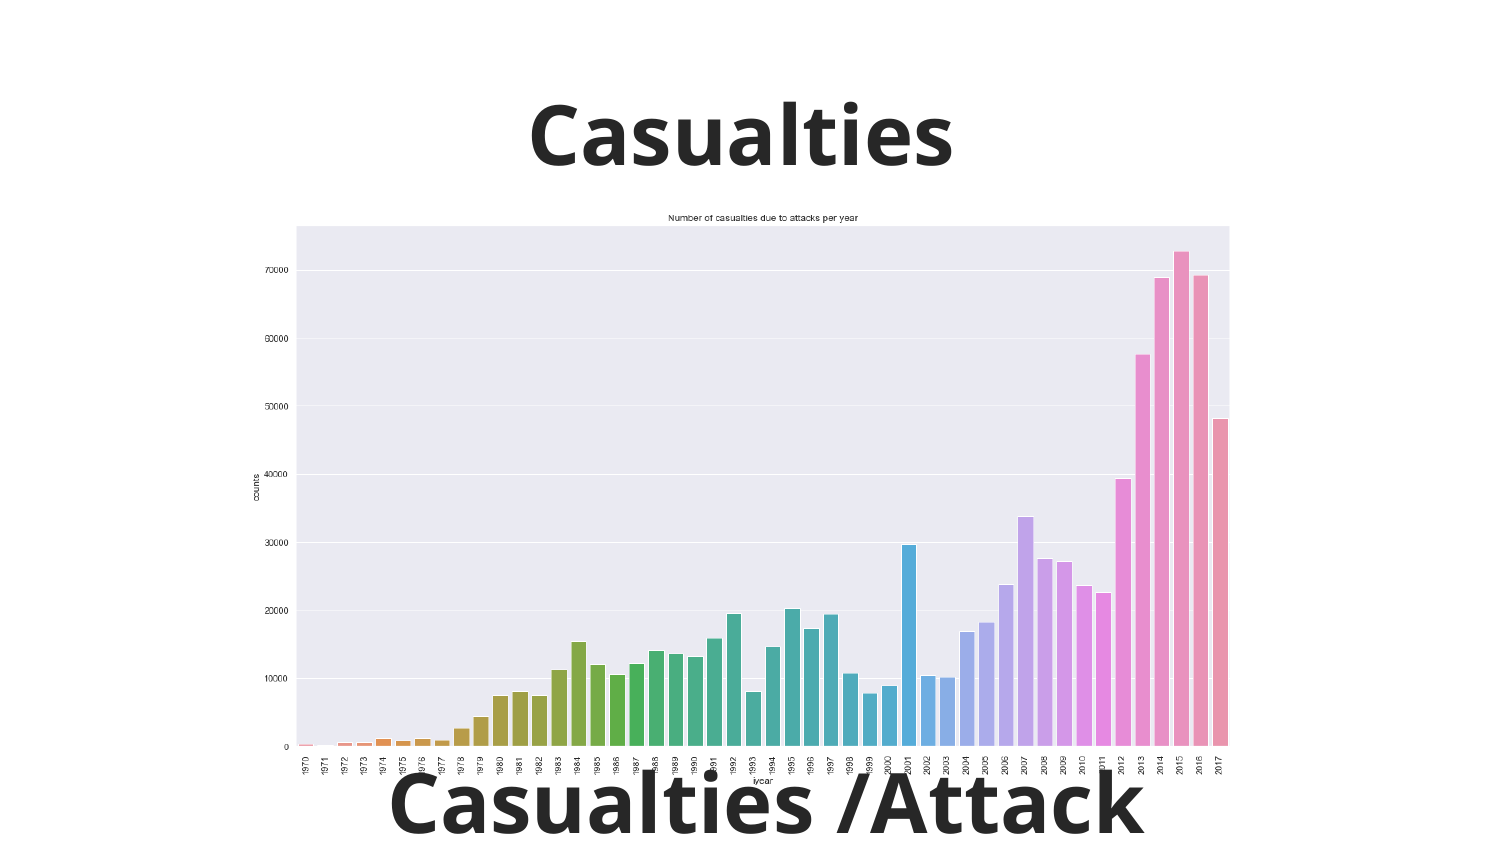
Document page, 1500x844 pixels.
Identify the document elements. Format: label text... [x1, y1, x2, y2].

picture [246, 212, 1237, 792]
text_box Casualties [508, 52, 975, 198]
text_box Casualties /Attack Types [320, 820, 1213, 844]
